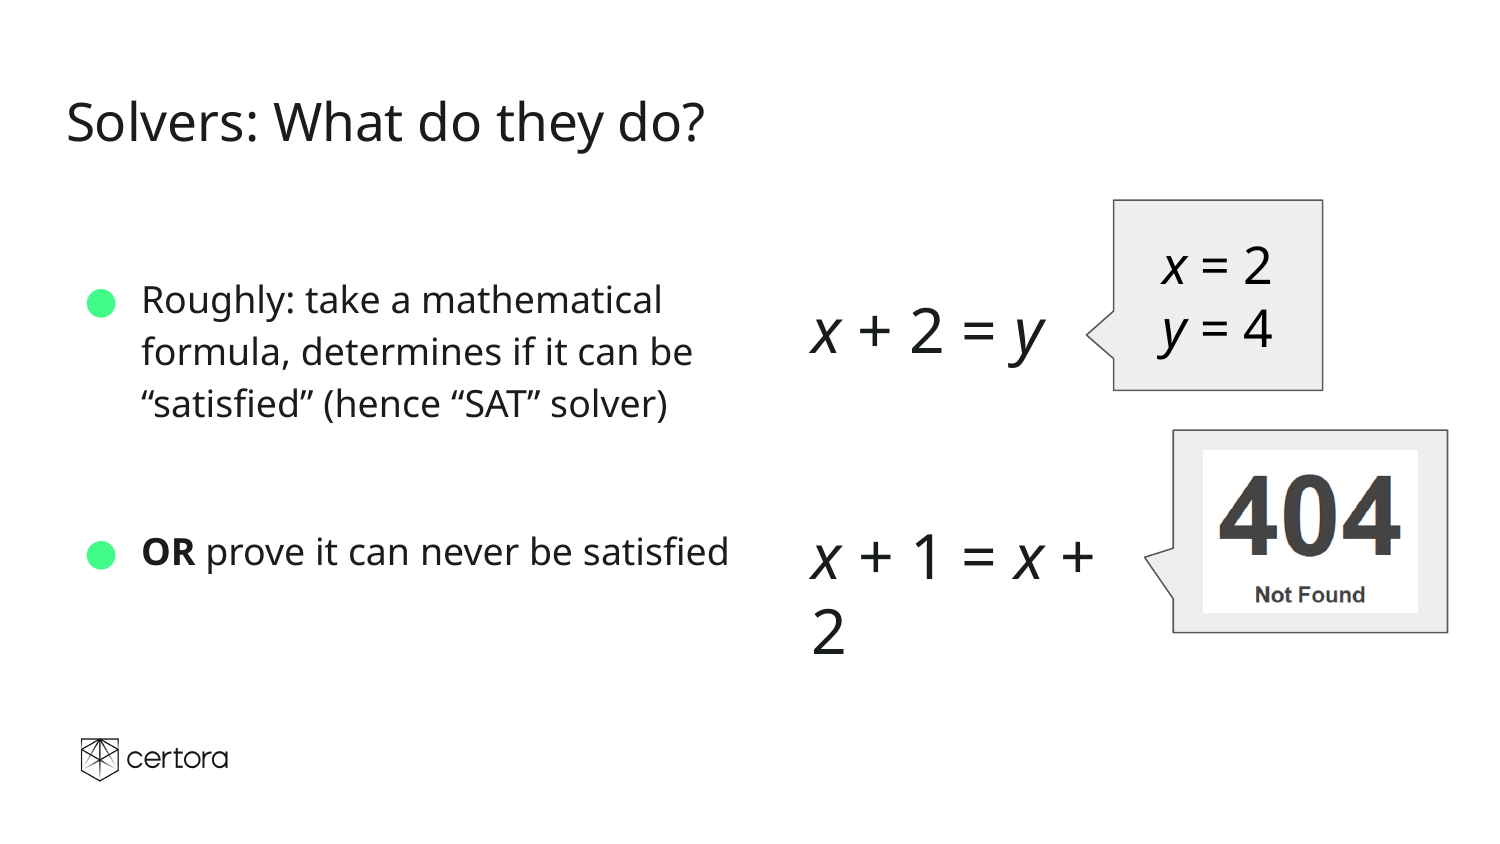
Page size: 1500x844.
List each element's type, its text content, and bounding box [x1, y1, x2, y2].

title Solvers: What do they do? [51, 72, 800, 167]
text_box x + 2 = y [796, 275, 1090, 397]
text_box x + 1 = x + 2 [796, 502, 1155, 624]
picture [78, 736, 229, 783]
picture [1203, 450, 1418, 613]
list Roughly: take a mathematical formula, determines if it can be “satisfied” (hence “SAT” solver) OR prove it can never be satisfied [51, 254, 800, 696]
text_box [1144, 430, 1448, 633]
text_box x = 2 y = 4 [1086, 200, 1323, 391]
